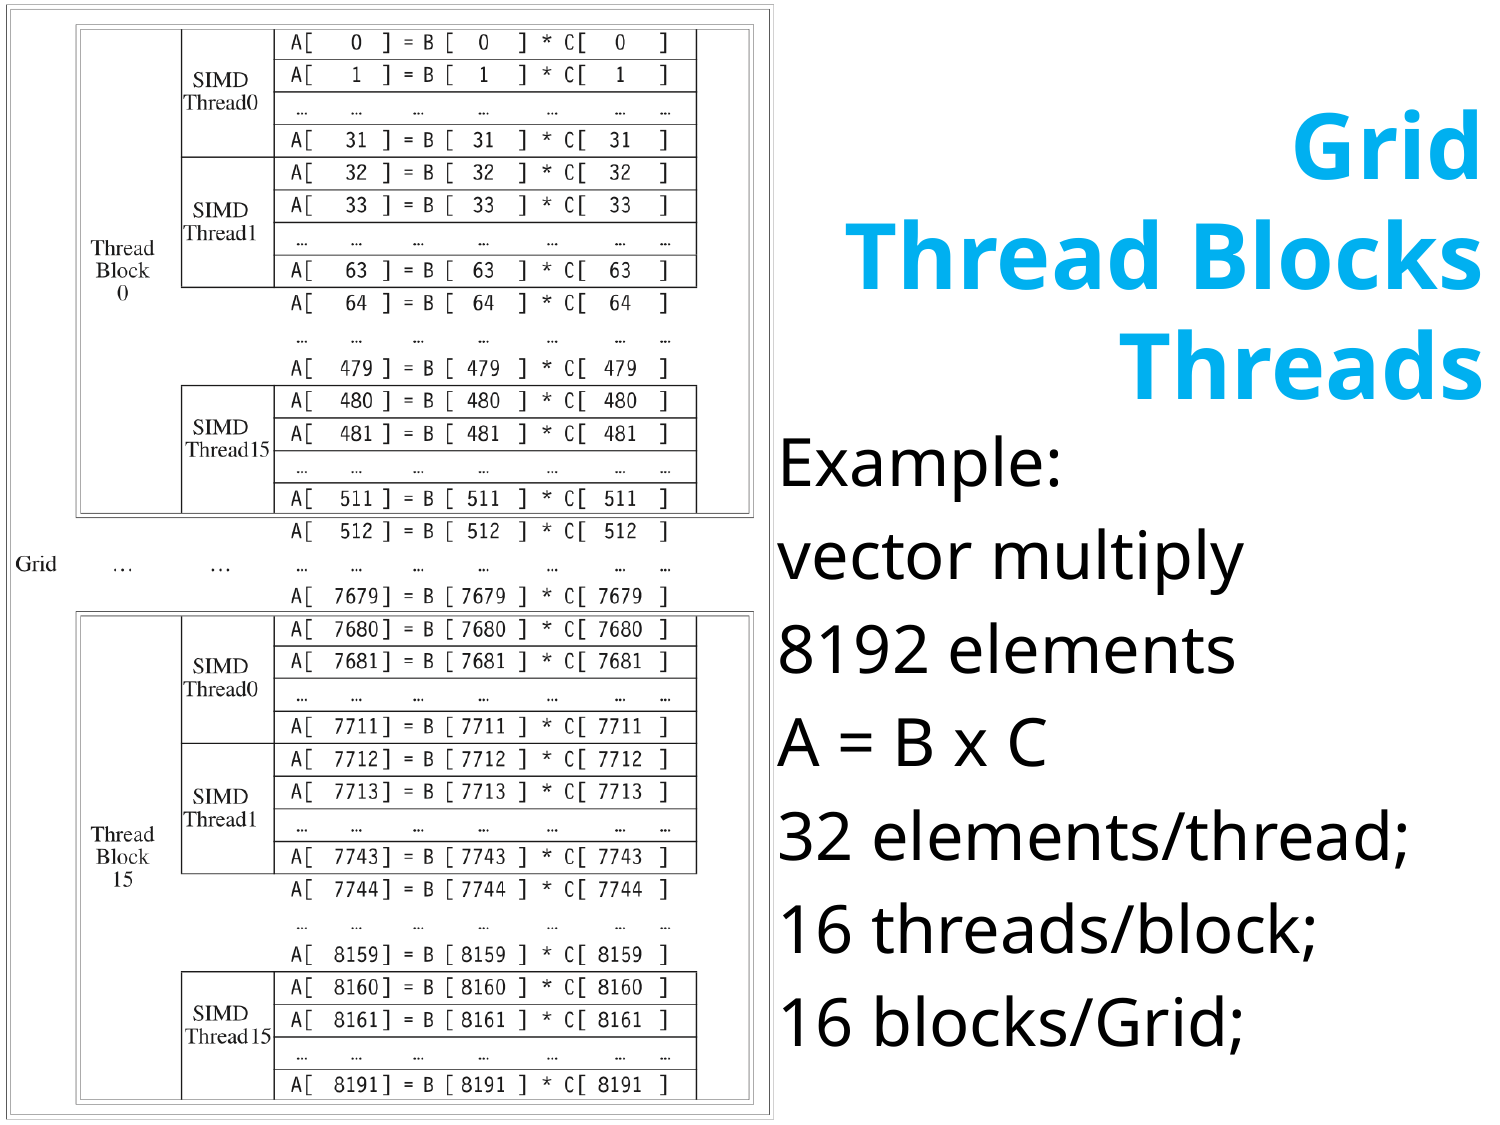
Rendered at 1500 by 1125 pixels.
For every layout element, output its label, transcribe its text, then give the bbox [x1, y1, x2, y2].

picture [0, 0, 779, 1125]
list Example: vector multiply 8192 elements A = B x C 32 elements/thread; 16 threads/block; 16 blocks/Grid; [782, 412, 1500, 1125]
text_box Grid Thread Blocks Threads [782, 158, 1500, 347]
